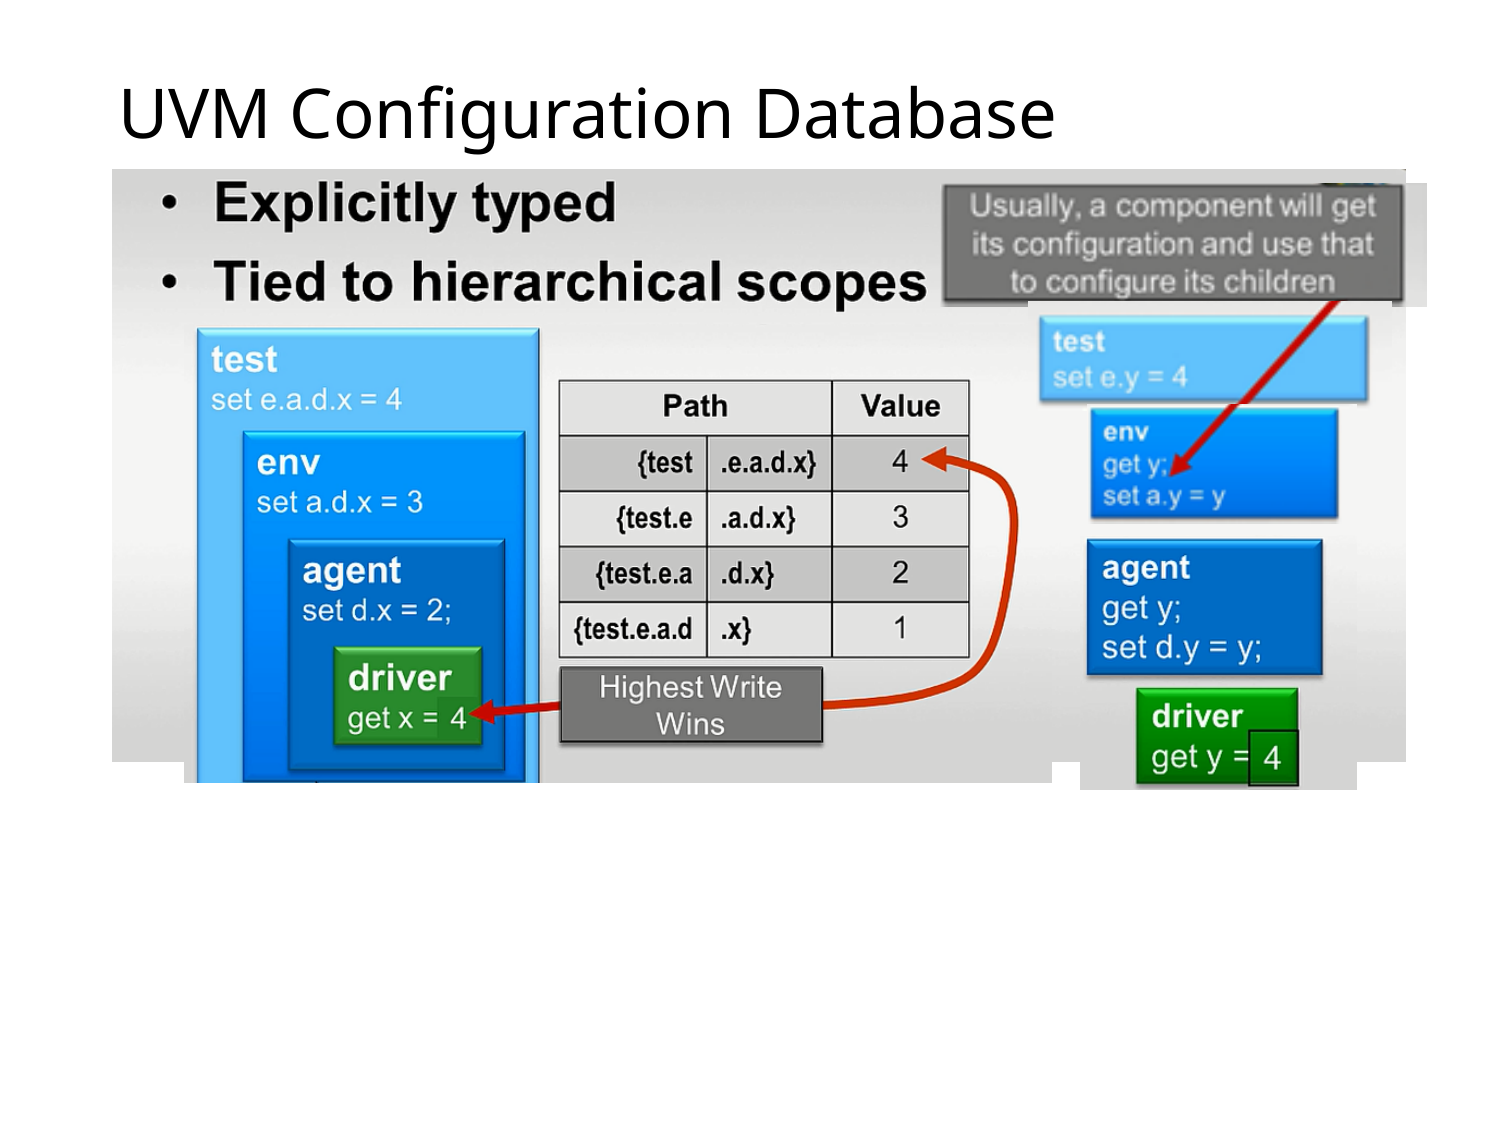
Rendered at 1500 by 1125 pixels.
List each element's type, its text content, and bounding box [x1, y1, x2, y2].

picture [184, 183, 1427, 783]
picture [1080, 535, 1357, 790]
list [112, 169, 1406, 762]
title UVM Configuration Database [103, 59, 1397, 173]
